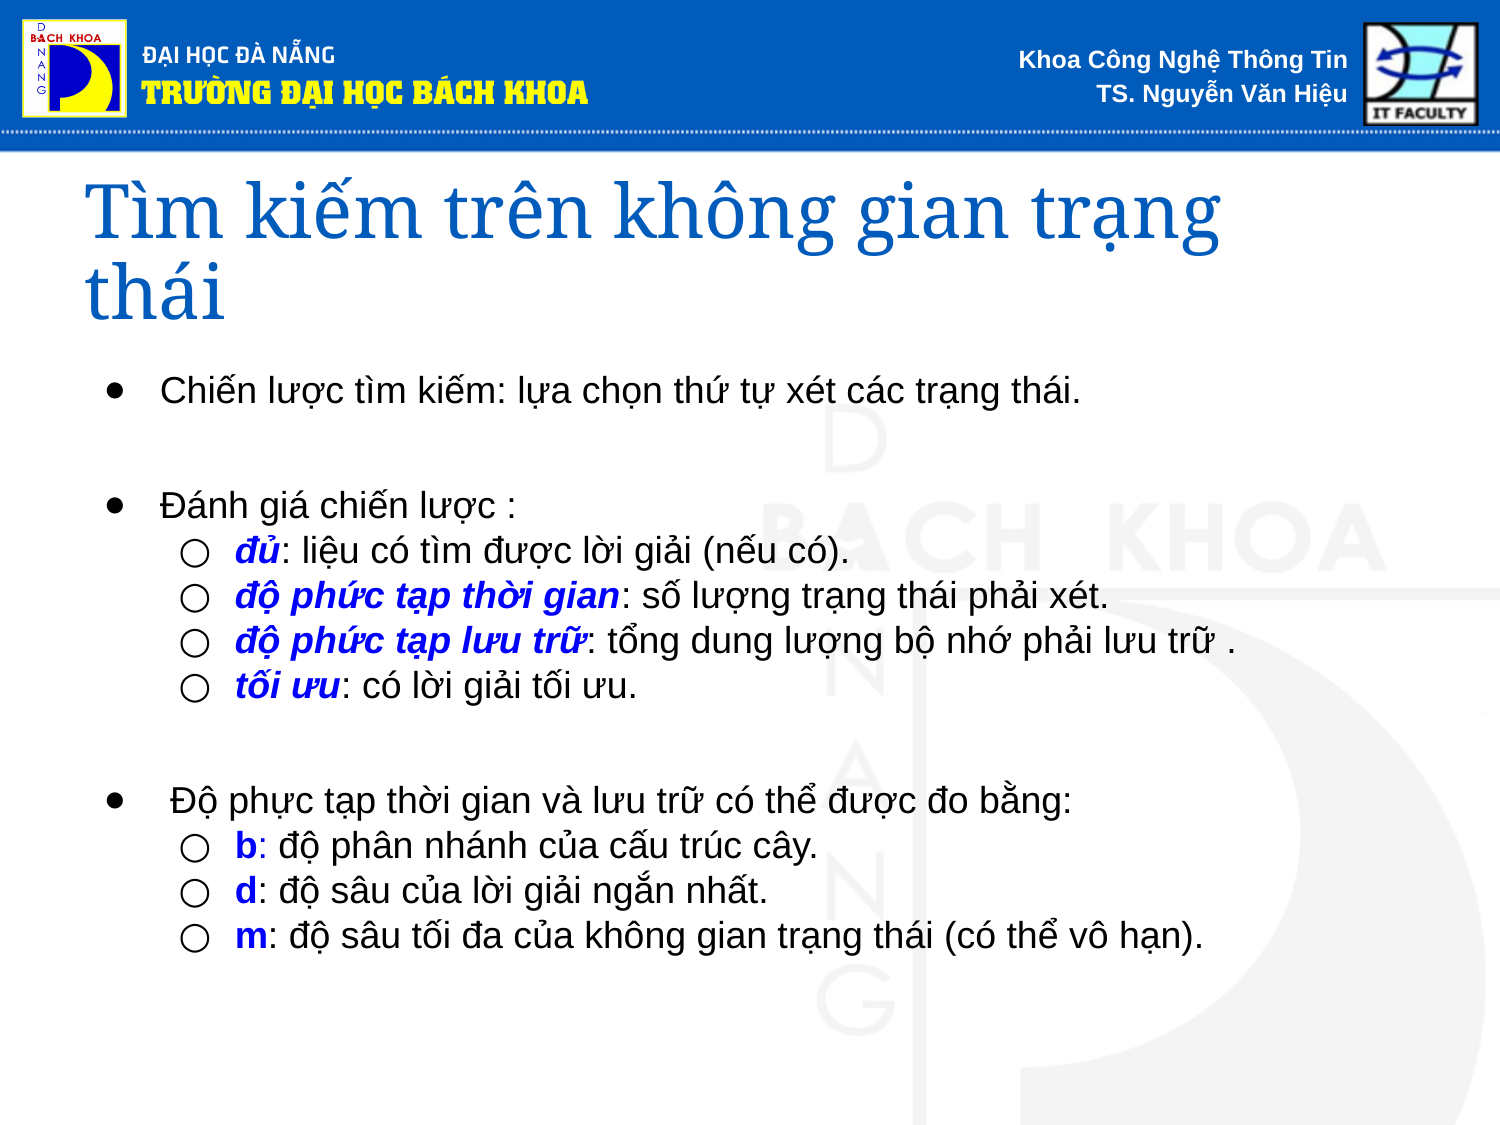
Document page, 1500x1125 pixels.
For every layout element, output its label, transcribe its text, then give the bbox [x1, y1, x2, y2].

picture [0, 0, 1500, 1125]
list Chiến lược tìm kiếm: lựa chọn thứ tự xét các trạng thái. Đánh giá chiến lược : đủ: liệu có tìm được lời giải (nếu có). độ phức tạp thời gian: số lượng trạng thái phải xét. độ phức tạp lưu trữ: tổng dung lượng bộ nhớ phải lưu trữ . tối ưu: có lời giải tối ưu. Độ phực tạp thời gian và lưu trữ có thể được đo bằng: b: độ phân nhánh của cấu trúc cây. d: độ sâu của lời giải ngắn nhất. m: độ sâu tối đa của không gian trạng thái (có thể vô hạn). [69, 358, 1369, 1061]
title Tìm kiếm trên không gian trạng thái [69, 164, 1369, 343]
